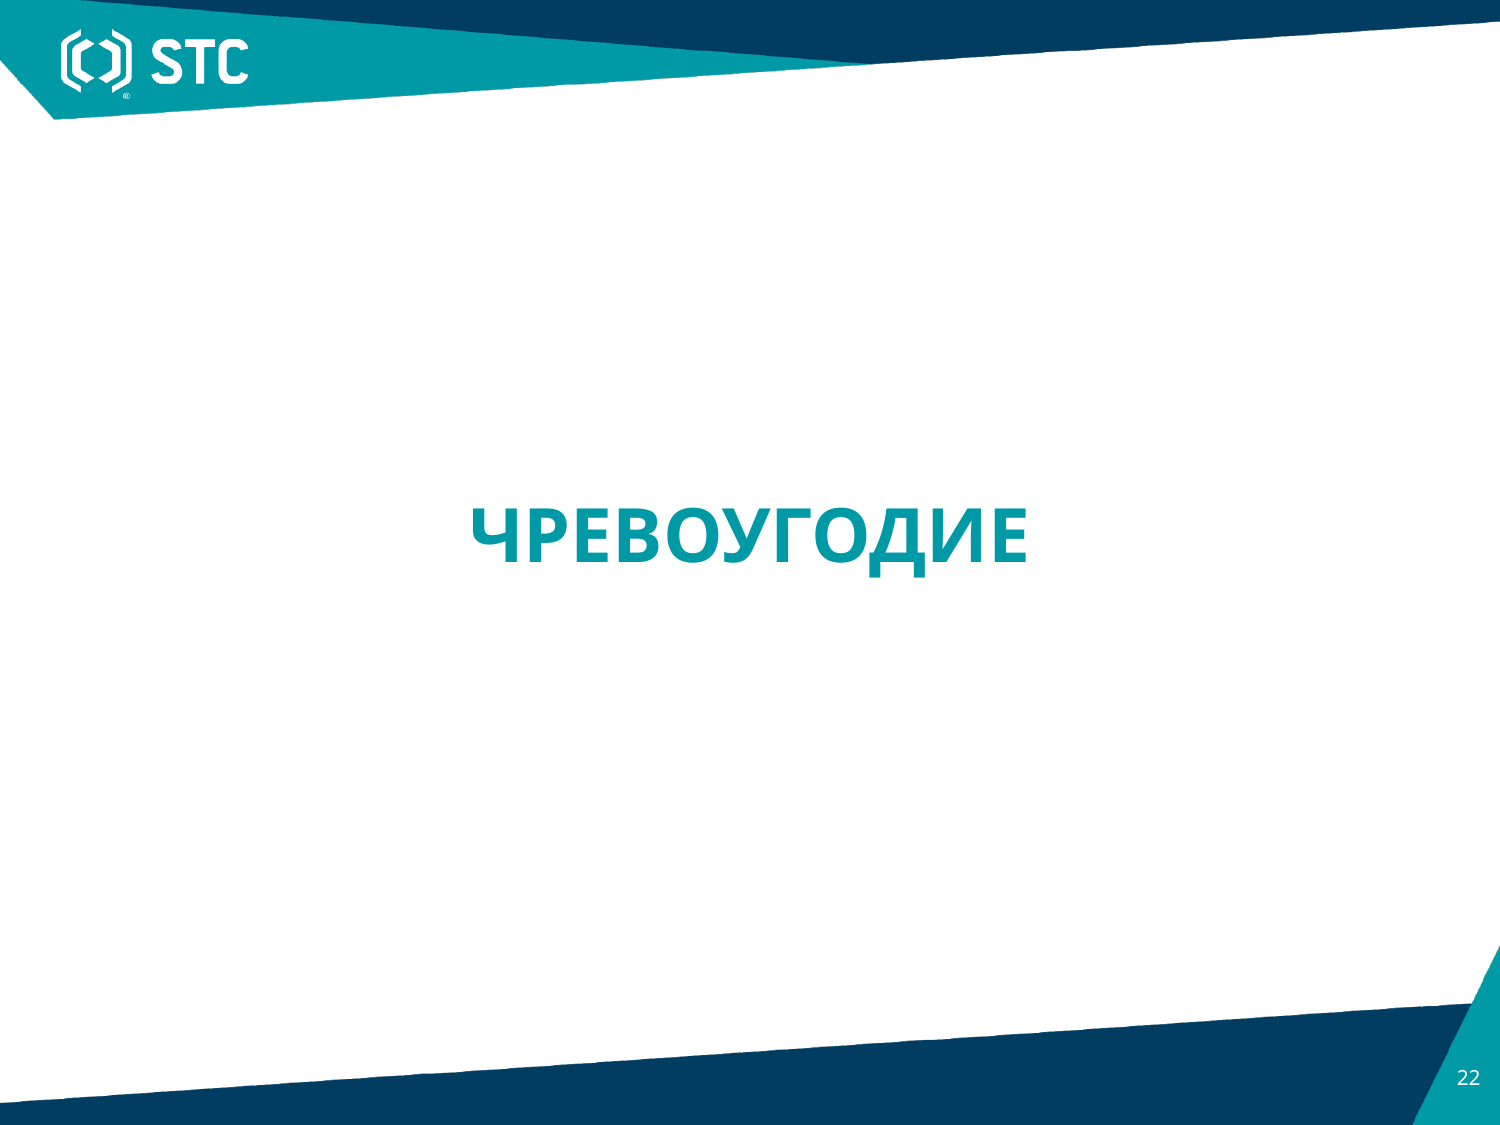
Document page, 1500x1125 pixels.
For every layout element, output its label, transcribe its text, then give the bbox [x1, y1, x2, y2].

picture [0, 0, 1500, 1125]
text_box ЧРЕВОУГОДИЕ [448, 480, 1052, 563]
